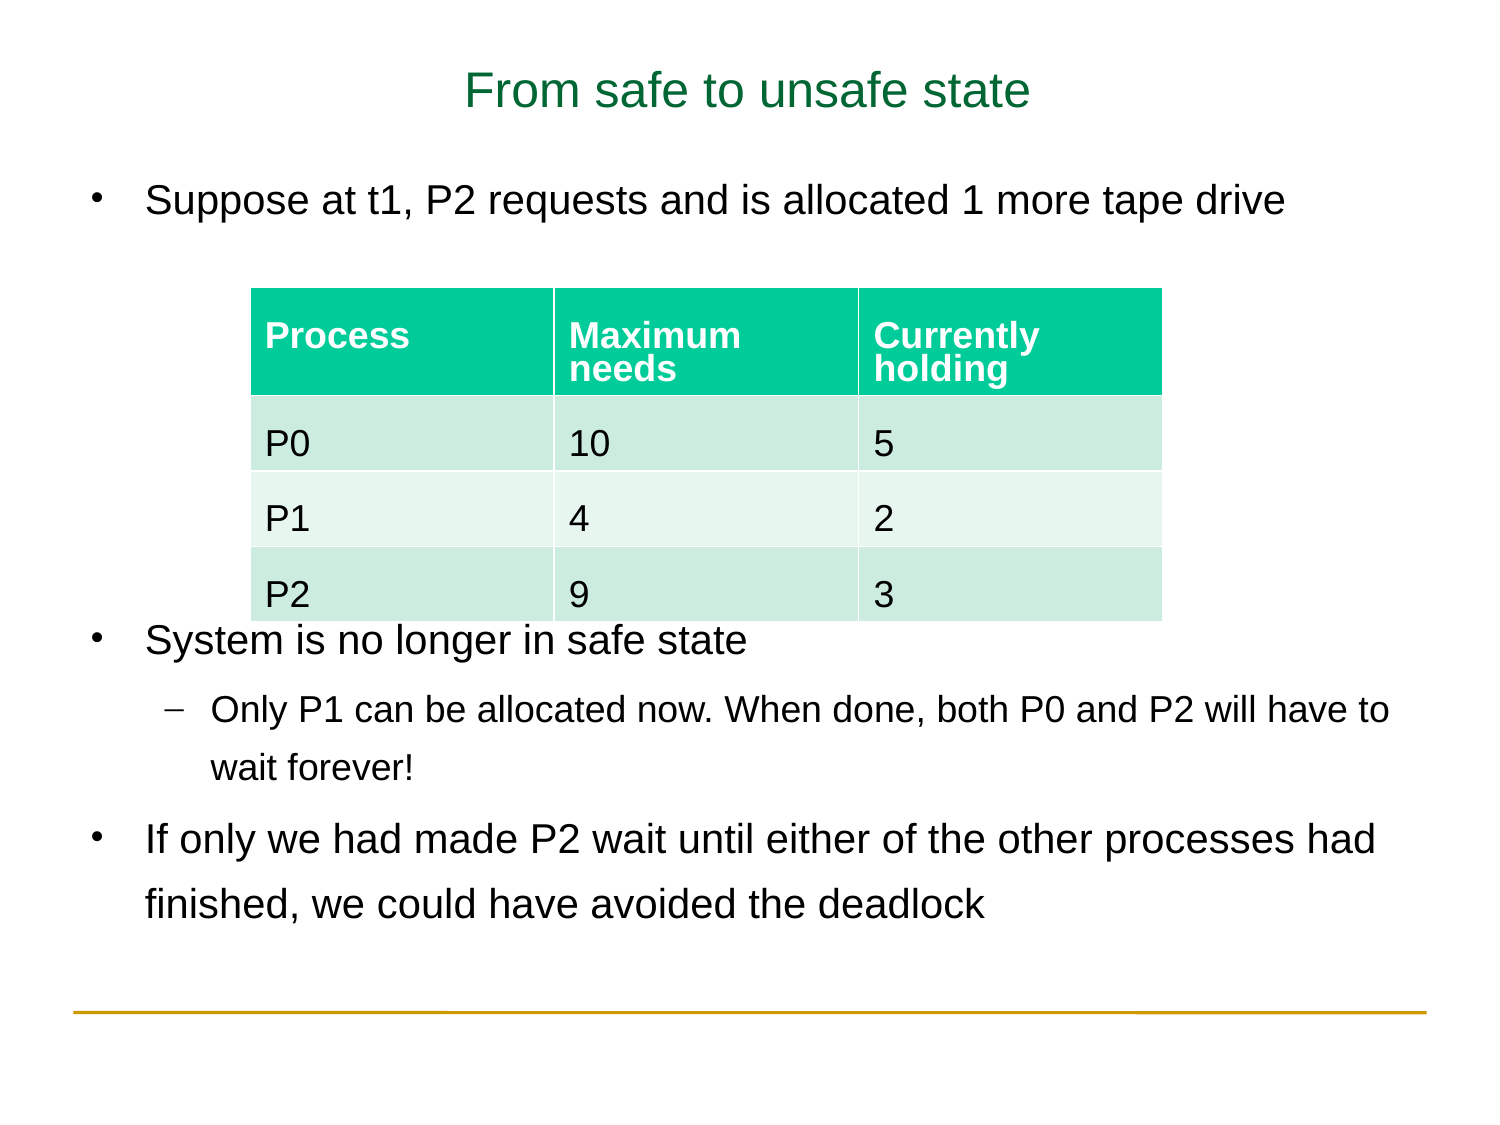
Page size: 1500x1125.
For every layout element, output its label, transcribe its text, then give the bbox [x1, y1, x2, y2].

table_header Maximum needs [555, 288, 858, 395]
table_cell P1 [251, 472, 553, 546]
table_cell P0 [251, 396, 553, 470]
text_box From safe to unsafe state [75, 49, 1421, 138]
table_cell 5 [859, 396, 1162, 470]
table_cell 4 [555, 472, 858, 546]
text_box Suppose at t1, P2 requests and is allocated 1 more tape drive System is no longer in safe state Only P1 can be allocated now. When done, both P0 and P2 will have to wait forever! If only we had made P2 wait until either of the other processes had finished, we could have avoided the deadlock [75, 149, 1421, 1004]
table_cell P2 [251, 547, 553, 621]
table_header Process [251, 288, 553, 395]
table_cell 3 [859, 547, 1162, 621]
table_header Currently holding [859, 288, 1162, 395]
table_cell 2 [859, 472, 1162, 546]
table_cell 9 [555, 547, 858, 621]
table_cell 10 [555, 396, 858, 470]
